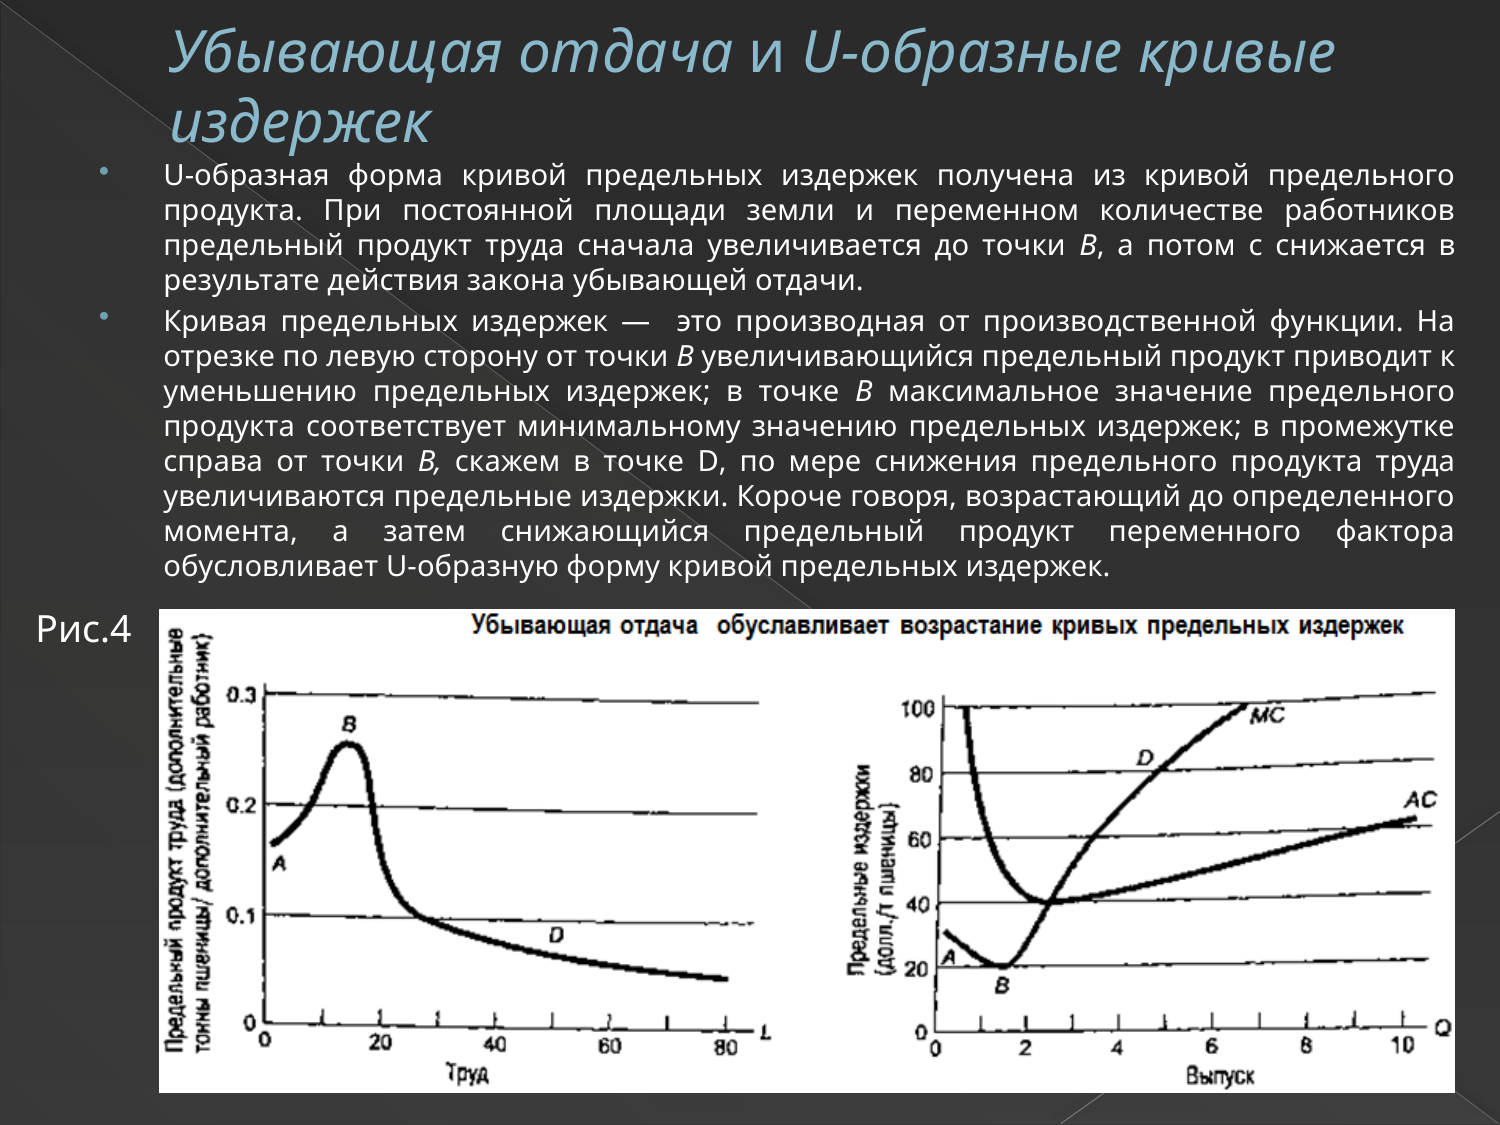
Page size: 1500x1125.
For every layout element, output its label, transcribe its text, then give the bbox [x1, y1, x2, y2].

picture [159, 609, 1456, 1093]
list U-образная форма кривой предельных издержек получена из кривой предельного продукта. При постоянной площади земли и переменном количестве работников предельный продукт труда сначала увеличивается до точки В, а потом с снижается в результате действия закона убывающей отдачи. Кривая предельных издержек — это производная от производственной функции. На отрезке по левую сторону от точки В увеличивающийся предельный продукт приводит к уменьшению предельных издержек; в точке В максимальное значение предельного продукта соответствует минимальному значению предельных издержек; в промежутке справа от точки В, скажем в точке D, по мере снижения предельного продукта труда увеличиваются предельные издержки. Короче говоря, возрастающий до определенного момента, а затем снижающийся предельный продукт переменного фактора обусловливает U-образную форму кривой предельных издержек. [75, 149, 1471, 587]
title Убывающая отдача и U-образные кривые издержек [75, 43, 1425, 126]
text_box Рис.4 [20, 597, 147, 658]
